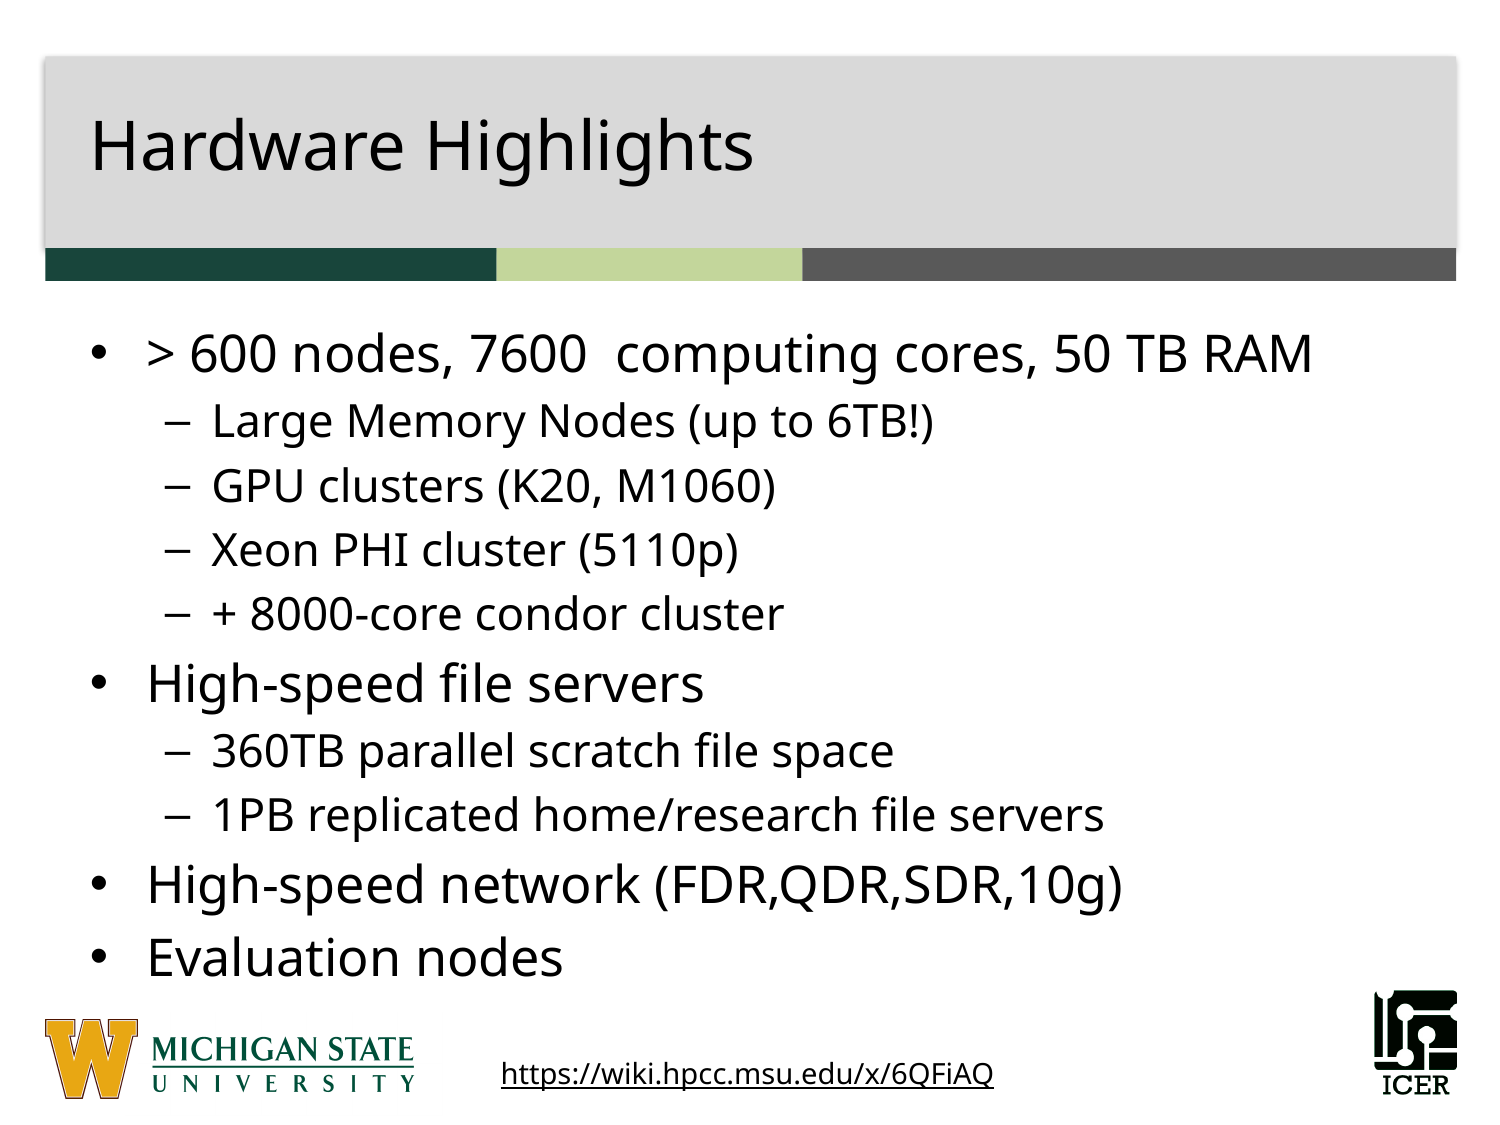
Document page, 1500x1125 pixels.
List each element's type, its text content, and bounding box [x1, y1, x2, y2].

title Hardware Highlights [74, 94, 1426, 282]
picture [45, 1019, 443, 1116]
list > 600 nodes, 7600 computing cores, 50 TB RAM Large Memory Nodes (up to 6TB!) GPU clusters (K20, M1060) Xeon PHI cluster (5110p) + 8000-core condor cluster High-speed file servers 360TB parallel scratch file space 1PB replicated home/research file servers High-speed network (FDR,QDR,SDR,10g) Evaluation nodes [74, 313, 1426, 1056]
picture [1374, 990, 1457, 1095]
